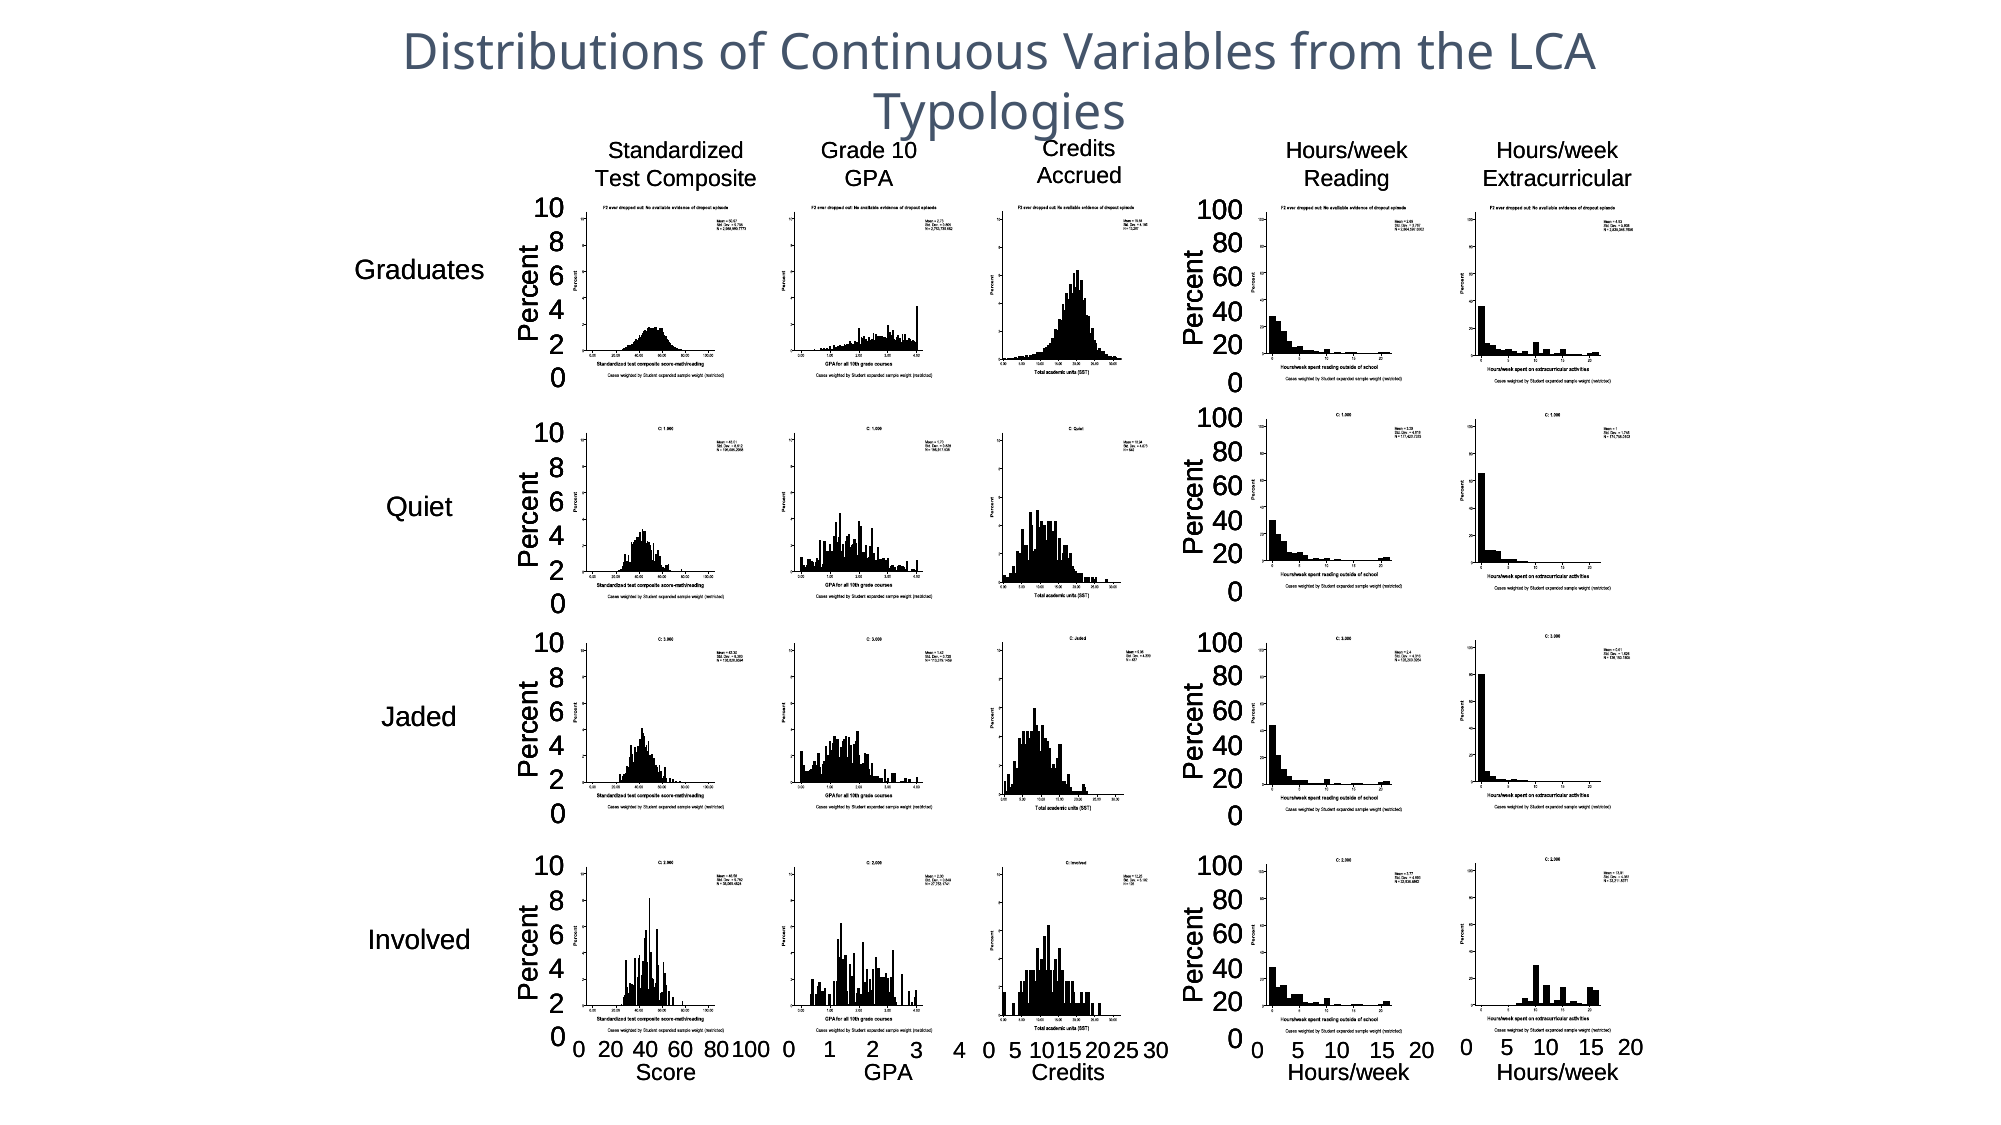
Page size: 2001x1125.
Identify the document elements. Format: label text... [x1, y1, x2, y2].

picture [337, 124, 1663, 1097]
text_box Distributions of Continuous Variables from the LCA Typologies [275, 12, 1725, 158]
